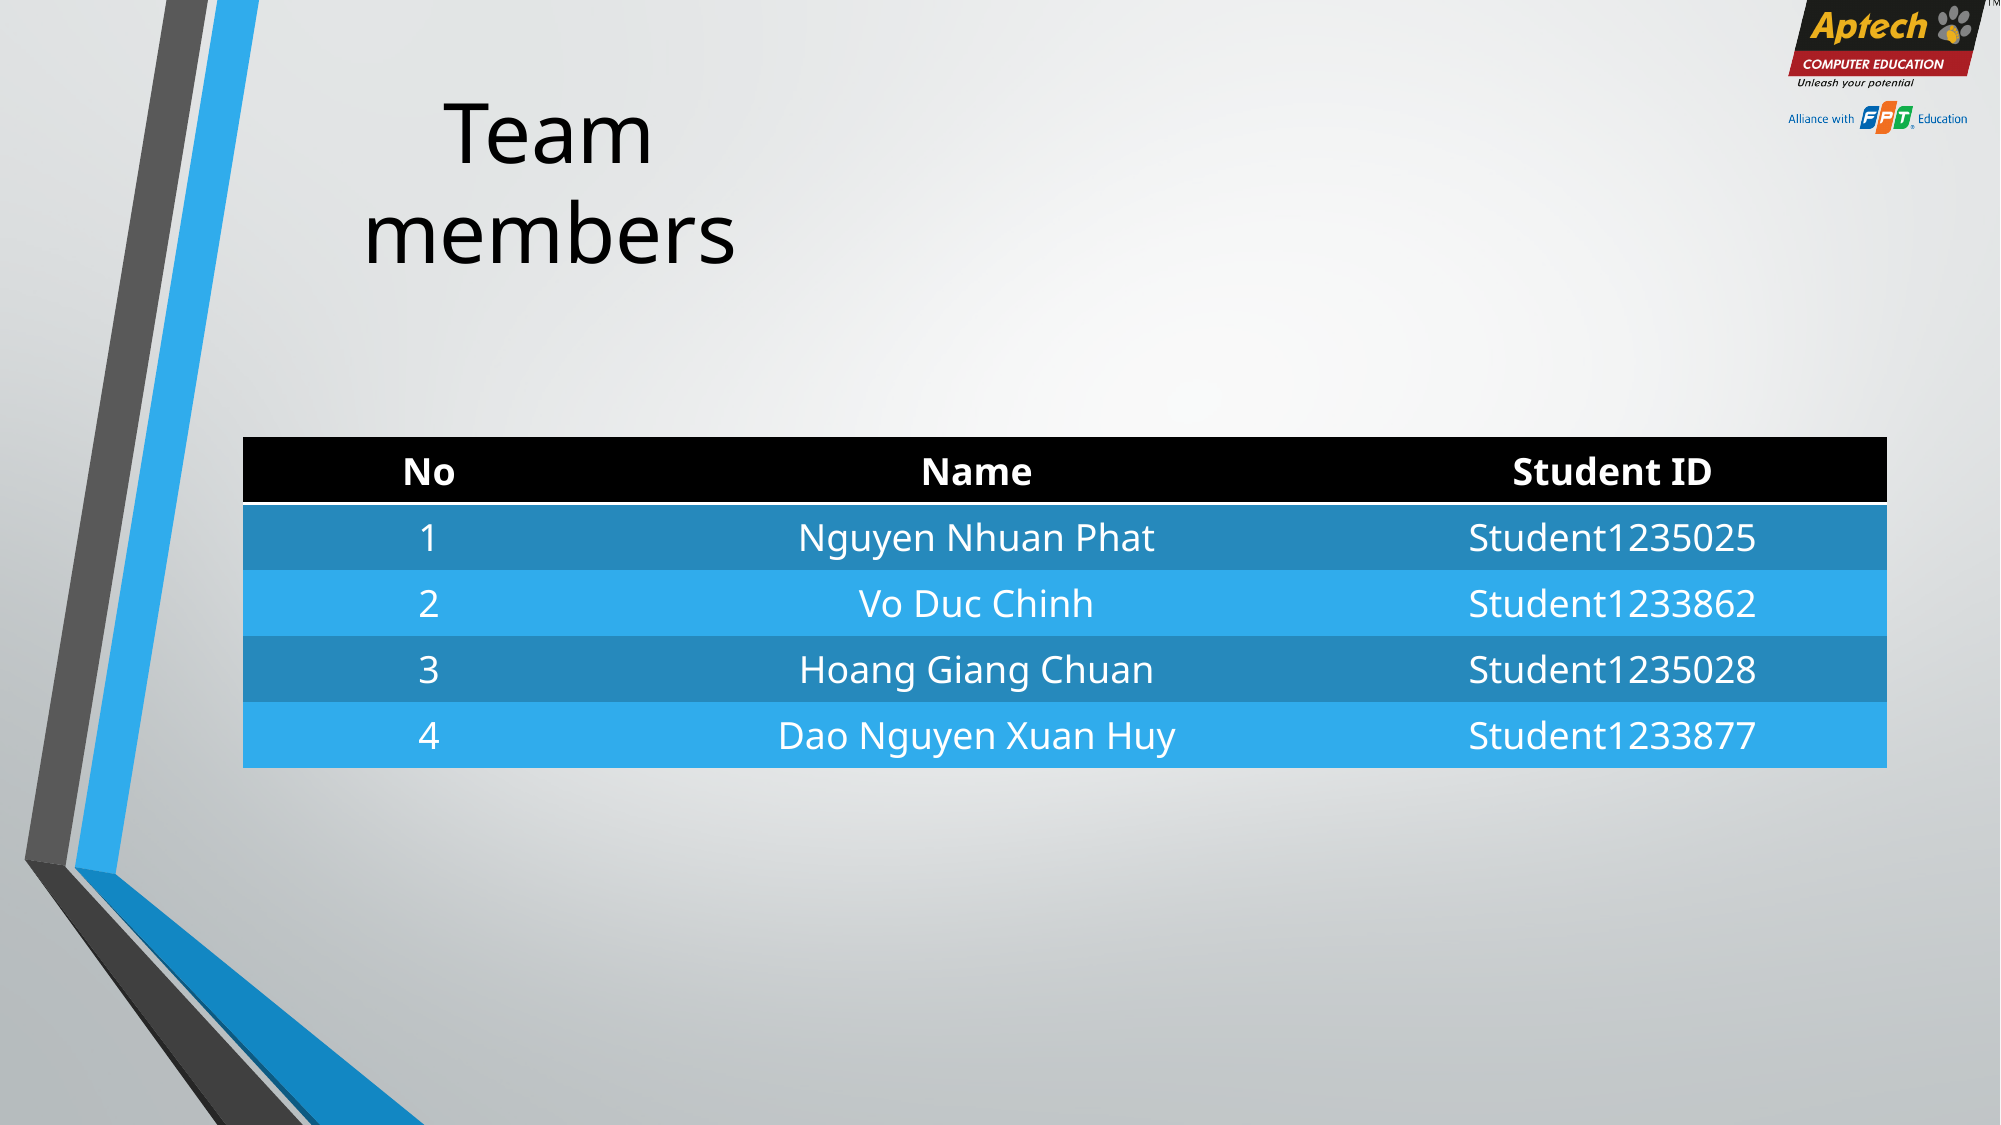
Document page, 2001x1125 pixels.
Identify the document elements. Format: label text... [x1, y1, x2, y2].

table_cell Nguyen Nhuan Phat [615, 505, 1339, 570]
table_cell Student1235028 [1339, 636, 1887, 702]
table_cell Student1235025 [1339, 505, 1887, 570]
table_cell 4 [243, 702, 615, 768]
table_header No [243, 437, 615, 502]
title Team members [243, 112, 857, 249]
table_cell 3 [243, 636, 615, 702]
table_cell Student1233877 [1339, 702, 1887, 768]
table_header Name [615, 437, 1339, 502]
table_cell Vo Duc Chinh [615, 570, 1339, 636]
table_header Student ID [1339, 437, 1887, 502]
table_cell Dao Nguyen Xuan Huy [615, 702, 1339, 768]
table_cell Student1233862 [1339, 570, 1887, 636]
picture [1788, 0, 2000, 134]
table_cell 1 [243, 505, 615, 570]
table_cell 2 [243, 570, 615, 636]
table_cell Hoang Giang Chuan [615, 636, 1339, 702]
